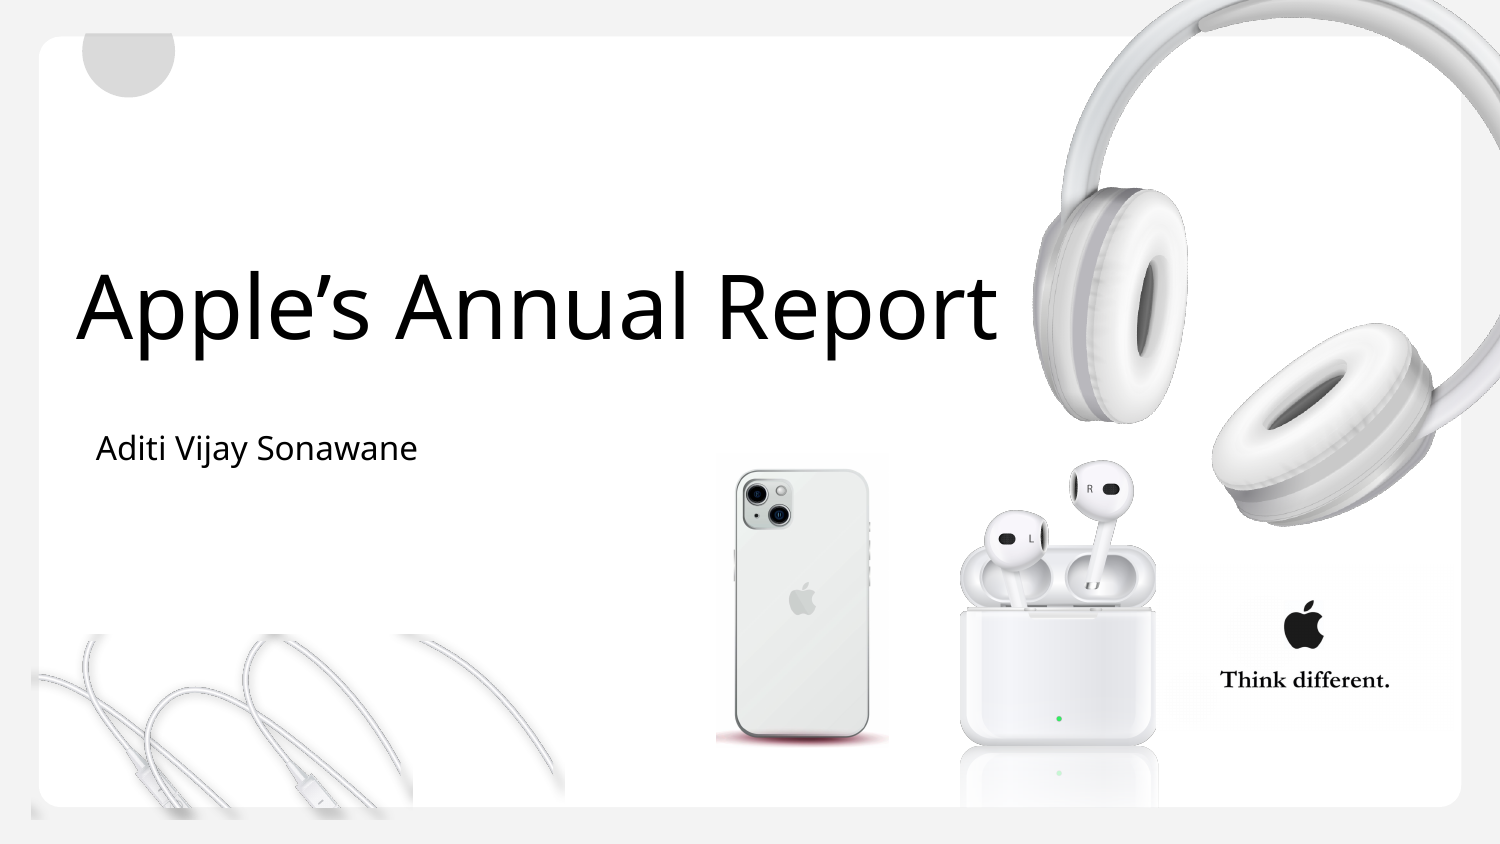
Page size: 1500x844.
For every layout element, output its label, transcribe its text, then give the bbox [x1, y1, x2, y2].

picture [38, 640, 554, 808]
picture [716, 453, 889, 749]
title Apple’s Annual Report [61, 246, 988, 567]
picture [928, 0, 1500, 808]
subtitle Aditi Vijay Sonawane [80, 411, 824, 528]
